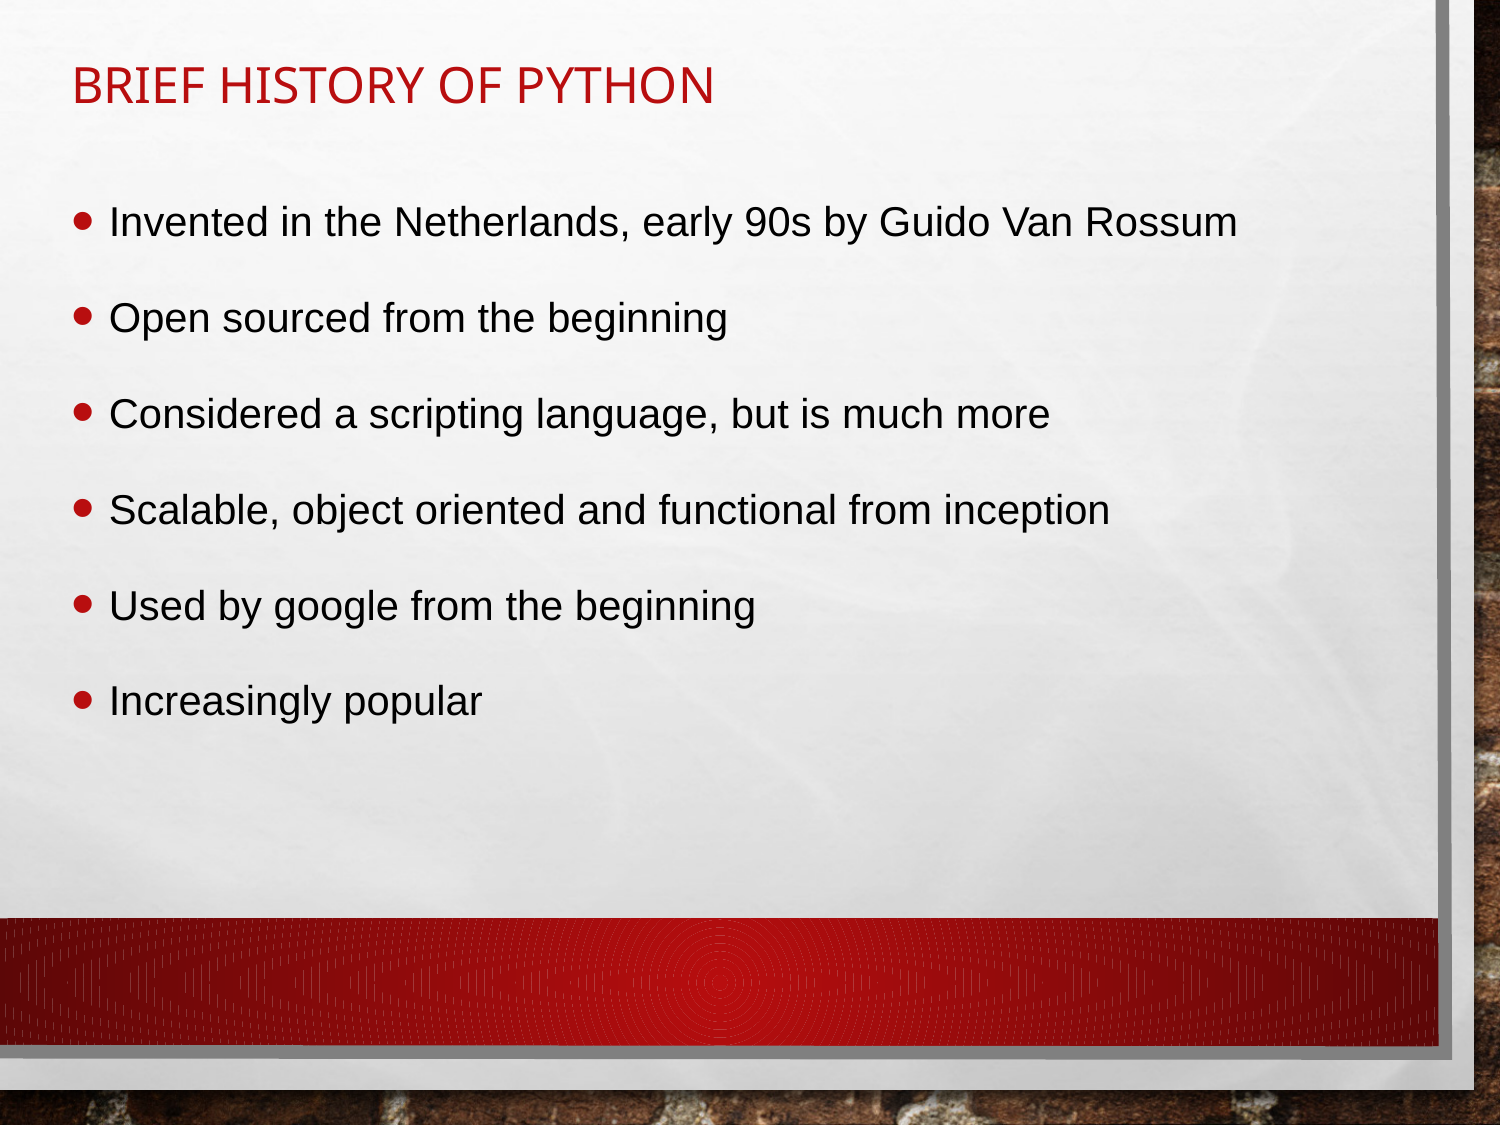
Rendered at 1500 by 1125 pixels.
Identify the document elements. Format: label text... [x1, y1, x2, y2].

list Invented in the Netherlands, early 90s by Guido Van Rossum Open sourced from the beginning Considered a scripting language, but is much more Scalable, object oriented and functional from inception Used by google from the beginning Increasingly popular [56, 162, 1426, 913]
title Brief History of Python [56, 50, 1444, 125]
picture [0, 0, 1500, 1125]
picture [0, 0, 1438, 918]
